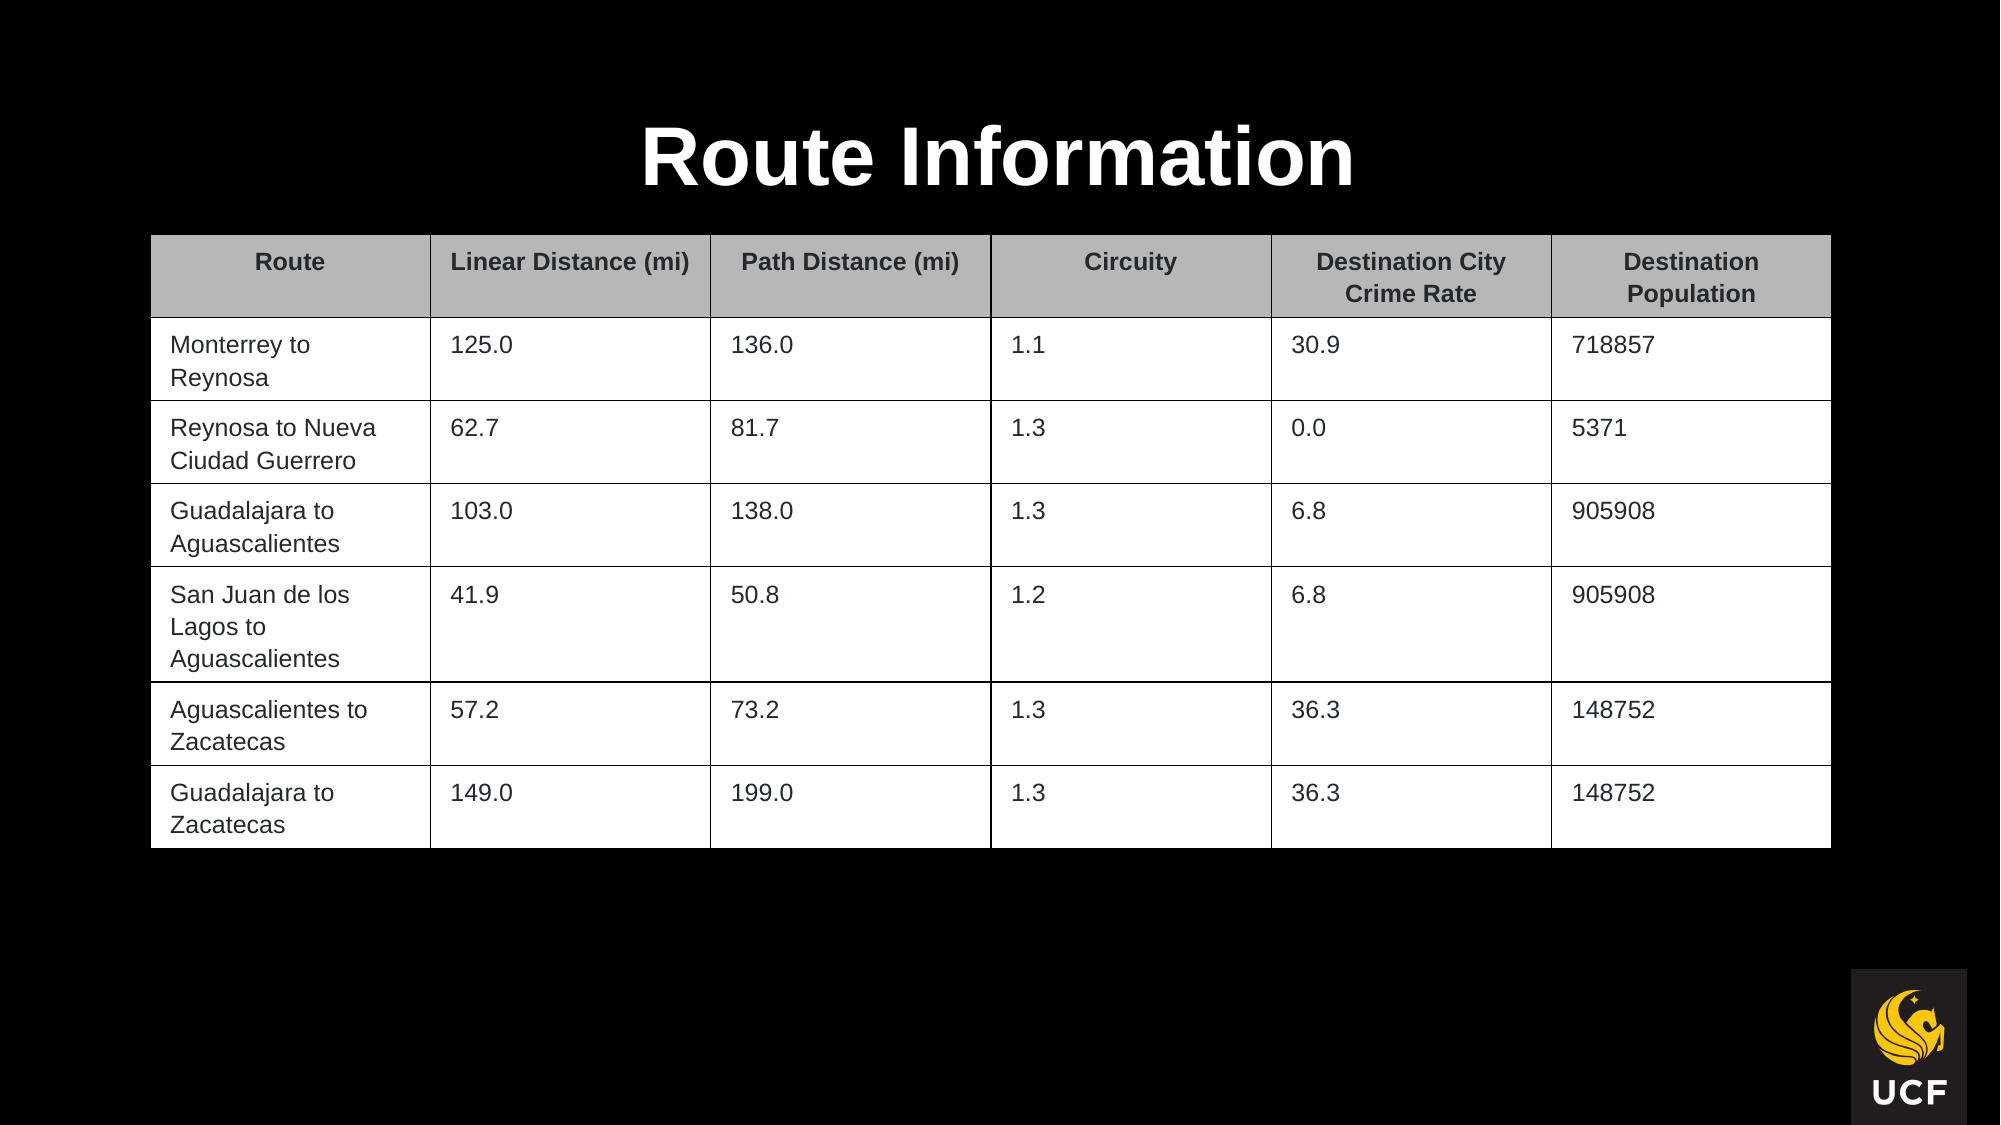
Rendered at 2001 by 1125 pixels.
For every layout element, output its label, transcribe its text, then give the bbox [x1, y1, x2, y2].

table_cell Aguascalientes to Zacatecas [151, 683, 430, 765]
table_cell 73.2 [711, 683, 990, 765]
table_cell 1.3 [992, 401, 1271, 483]
table_cell 1.2 [992, 567, 1271, 681]
table_cell 138.0 [711, 484, 990, 566]
table_cell 36.3 [1272, 683, 1551, 765]
table_cell 148752 [1552, 766, 1831, 848]
table_cell 1.3 [992, 683, 1271, 765]
table_header Path Distance (mi) [711, 235, 990, 317]
table_cell 125.0 [431, 318, 710, 400]
table_cell 36.3 [1272, 766, 1551, 848]
table_header Linear Distance (mi) [431, 235, 710, 317]
table_header Route [151, 235, 430, 317]
table_cell 103.0 [431, 484, 710, 566]
table_cell 0.0 [1272, 401, 1551, 483]
table_cell 136.0 [711, 318, 990, 400]
table_cell 905908 [1552, 484, 1831, 566]
table_cell 6.8 [1272, 567, 1551, 681]
table_cell 199.0 [711, 766, 990, 848]
picture [1851, 968, 1968, 1125]
table_cell 41.9 [431, 567, 710, 681]
table_cell 5371 [1552, 401, 1831, 483]
table_cell Guadalajara to Aguascalientes [151, 484, 430, 566]
table_cell San Juan de los Lagos to Aguascalientes [151, 567, 430, 681]
table_cell 30.9 [1272, 318, 1551, 400]
table_header Circuity [992, 235, 1271, 317]
table_header Destination City Crime Rate [1272, 235, 1551, 317]
table_cell Monterrey to Reynosa [151, 318, 430, 400]
table_header Destination Population [1552, 235, 1831, 317]
table_cell 81.7 [711, 401, 990, 483]
table_cell 149.0 [431, 766, 710, 848]
table_cell 6.8 [1272, 484, 1551, 566]
table_cell 1.3 [992, 766, 1271, 848]
table_cell 50.8 [711, 567, 990, 681]
table_cell 1.3 [992, 484, 1271, 566]
table_cell Guadalajara to Zacatecas [151, 766, 430, 848]
title Route Information [149, 50, 1849, 268]
table_cell 62.7 [431, 401, 710, 483]
table_cell 1.1 [992, 318, 1271, 400]
table_cell Reynosa to Nueva Ciudad Guerrero [151, 401, 430, 483]
table_cell 57.2 [431, 683, 710, 765]
table_cell 718857 [1552, 318, 1831, 400]
table_cell 148752 [1552, 683, 1831, 765]
table_cell 905908 [1552, 567, 1831, 681]
